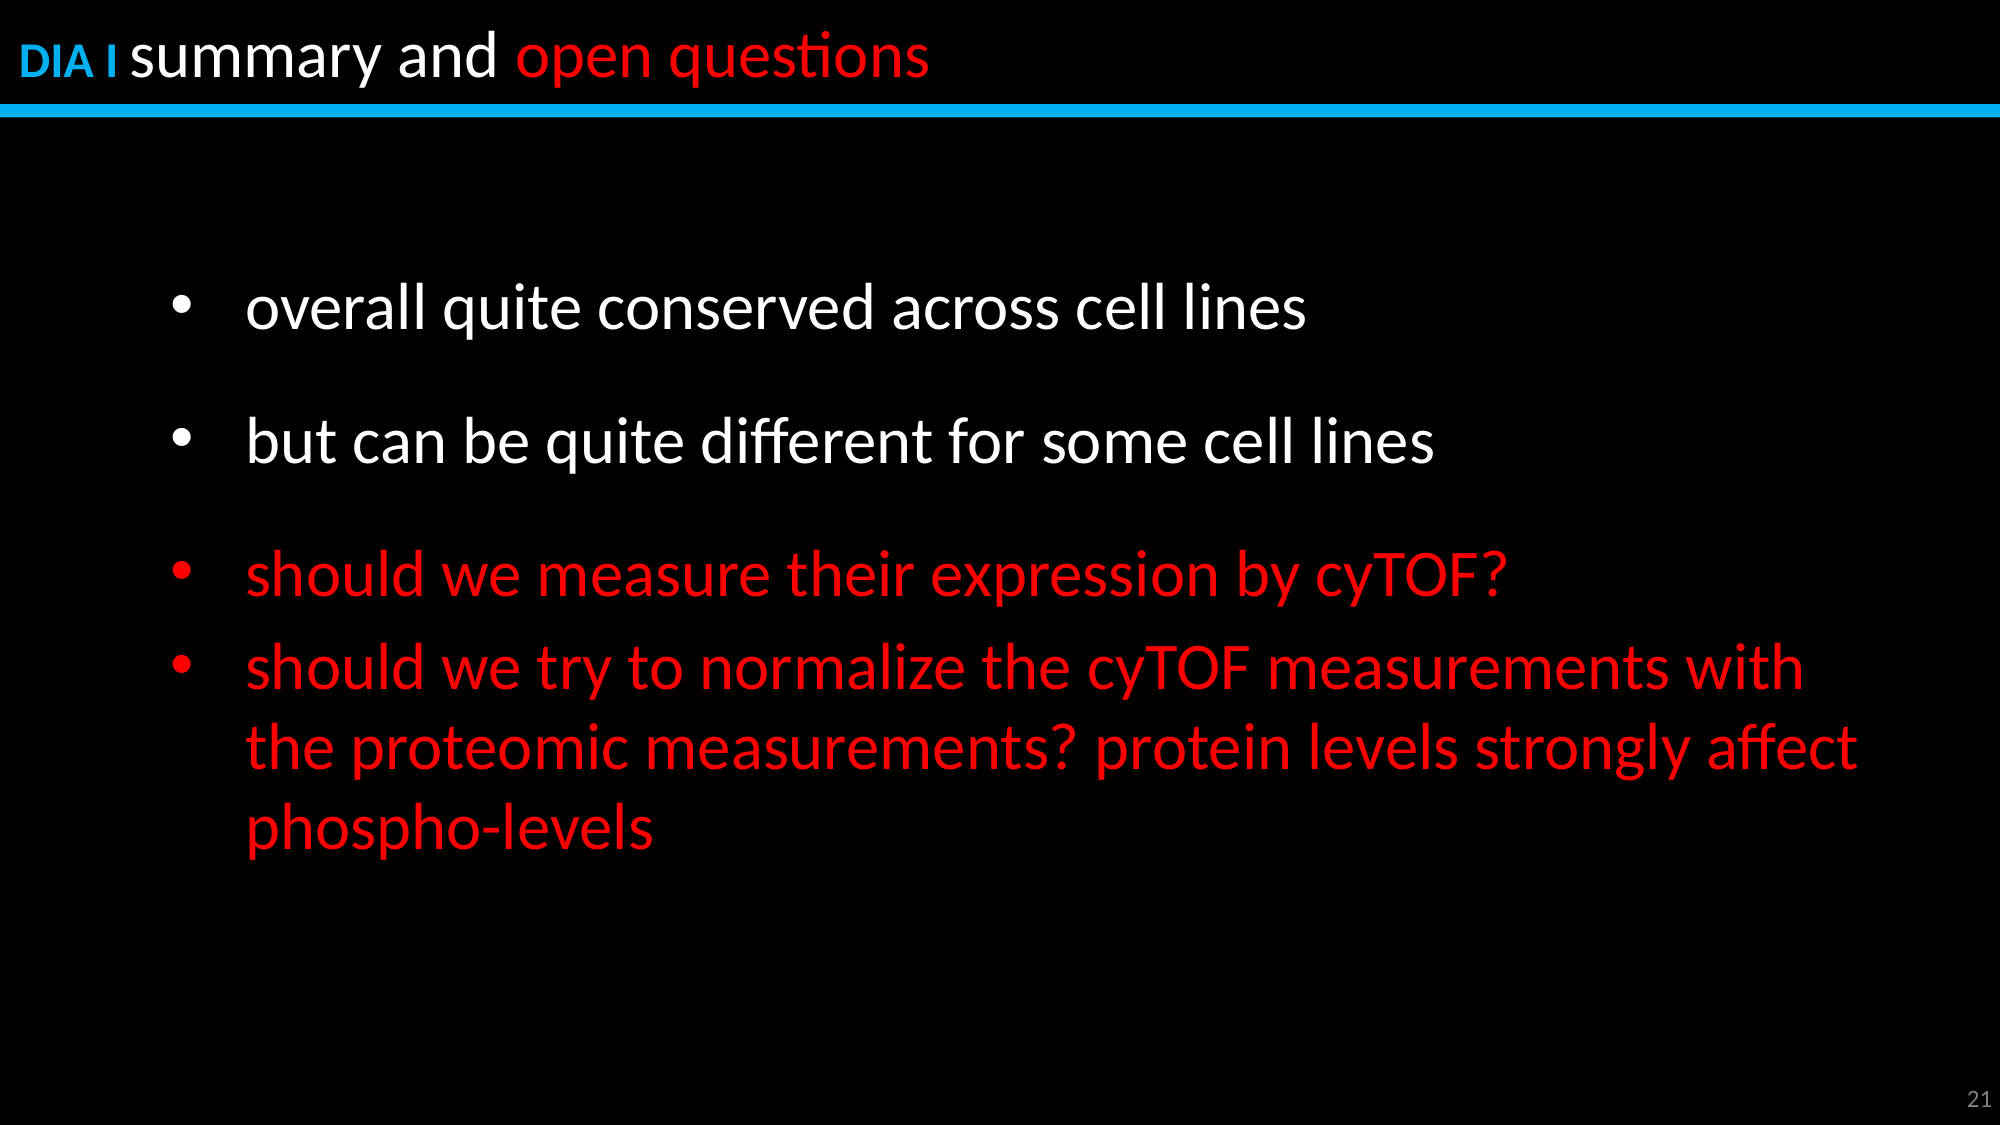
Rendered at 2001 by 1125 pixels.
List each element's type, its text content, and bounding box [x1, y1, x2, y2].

text_box overall quite conserved across cell lines but can be quite different for some cell lines should we measure their expression by cyTOF? should we try to normalize the cyTOF measurements with the proteomic measurements? protein levels strongly affect phospho-levels [80, 215, 1899, 1030]
text_box [0, 0, 2000, 102]
text_box [0, 102, 2000, 119]
text_box DIA I summary and open questions [4, 3, 2000, 99]
text_box 21 [1952, 1075, 2000, 1120]
